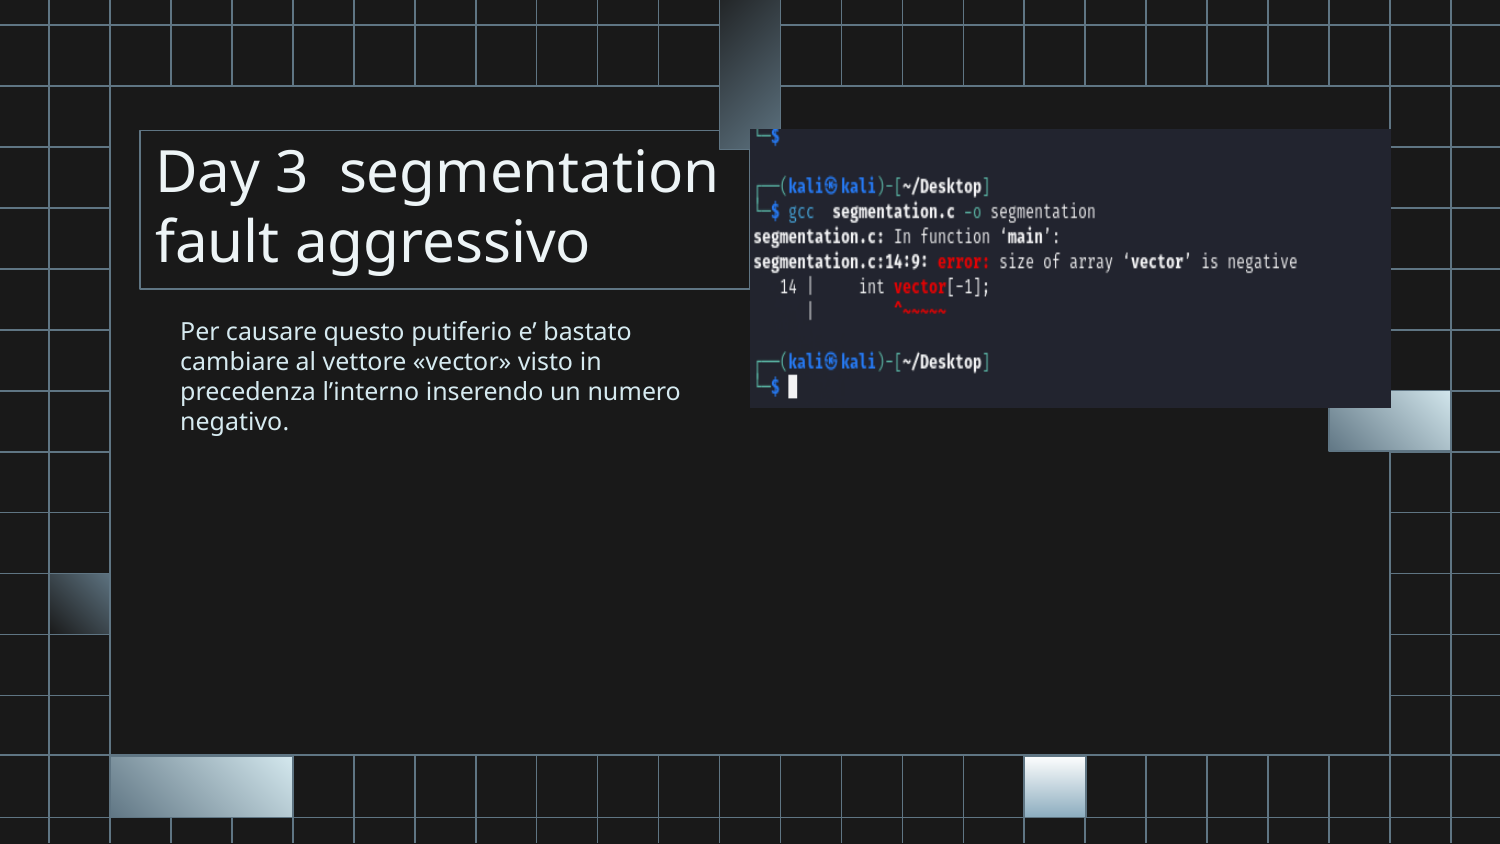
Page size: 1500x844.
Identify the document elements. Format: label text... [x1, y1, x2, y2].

title Day 3 segmentation fault aggressivo [139, 130, 744, 290]
text_box [1329, 390, 1452, 452]
text_box [719, 0, 781, 150]
picture [749, 128, 1391, 408]
list Per causare questo putiferio e’ bastato cambiare al vettore «vector» visto in precedenza l’interno inserendo un numero negativo. [140, 300, 750, 639]
